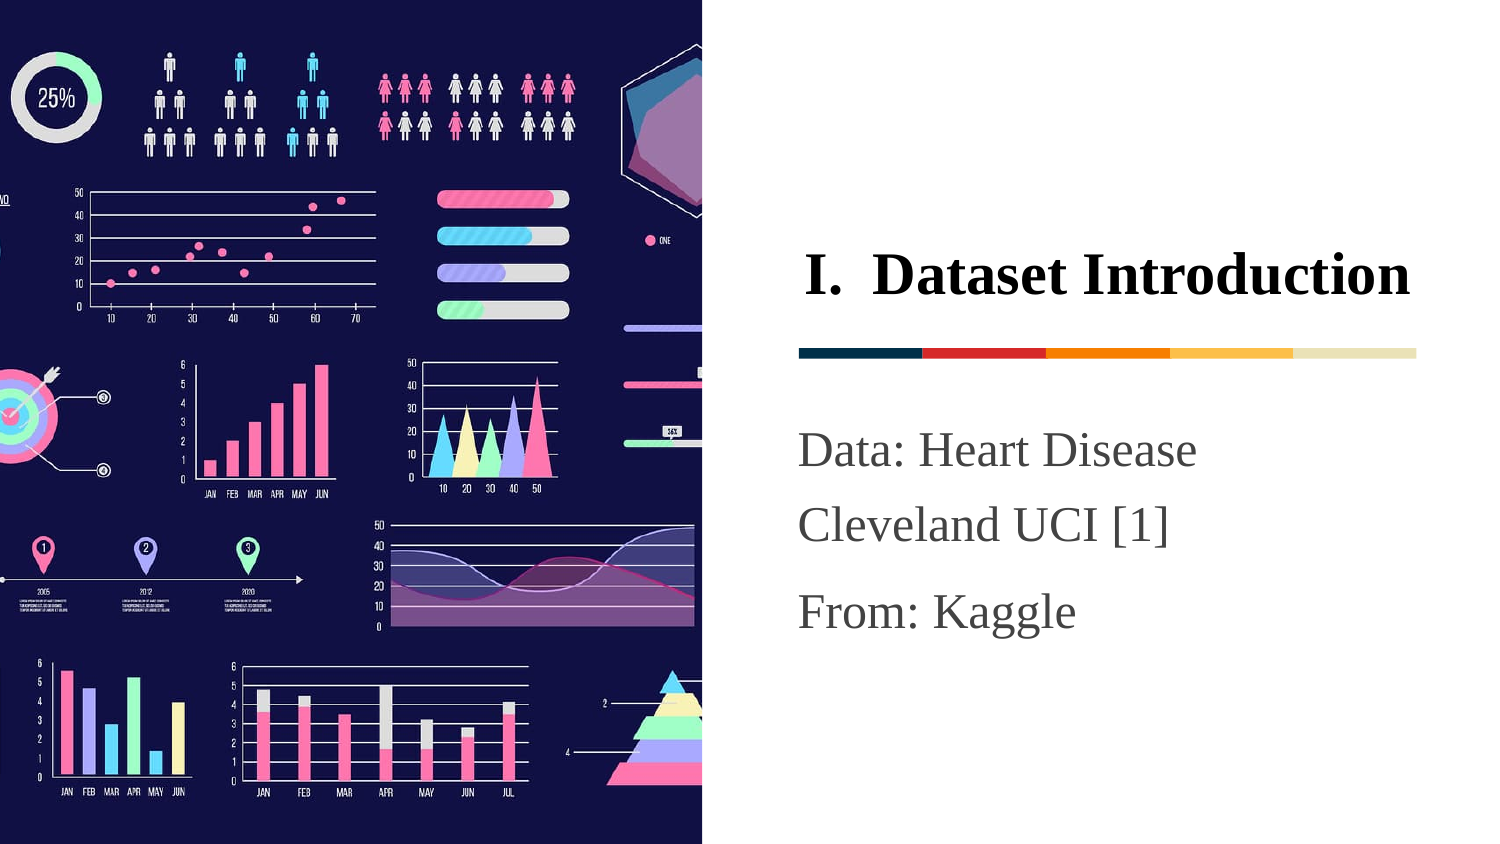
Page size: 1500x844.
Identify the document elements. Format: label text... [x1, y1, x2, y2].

list Data: Heart Disease Cleveland UCI [1] From: Kaggle [782, 386, 1421, 760]
title Dataset Introduction [782, 89, 1470, 322]
picture [0, 0, 703, 844]
